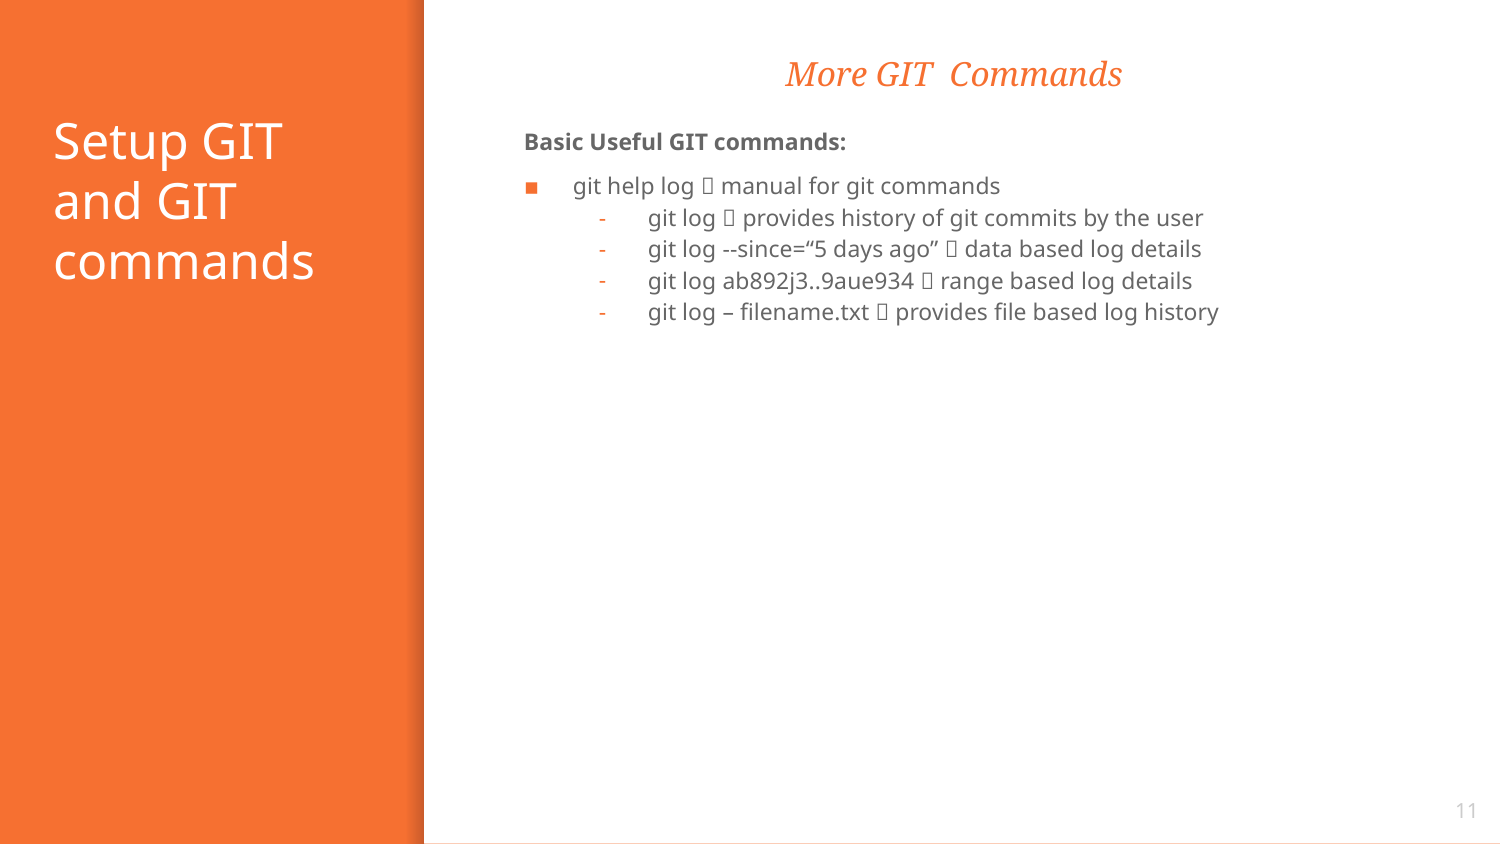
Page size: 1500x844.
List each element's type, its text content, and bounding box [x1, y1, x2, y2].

slide_number 11 [1403, 784, 1494, 844]
list More GIT Commands [485, 32, 1404, 108]
title Setup GIT and GIT commands [38, 94, 375, 748]
list Basic Useful GIT commands: git help log  manual for git commands git log  provides history of git commits by the user git log --since=“5 days ago”  data based log details git log ab892j3..9aue934  range based log details git log – filename.txt  provides file based log history [482, 108, 1494, 784]
